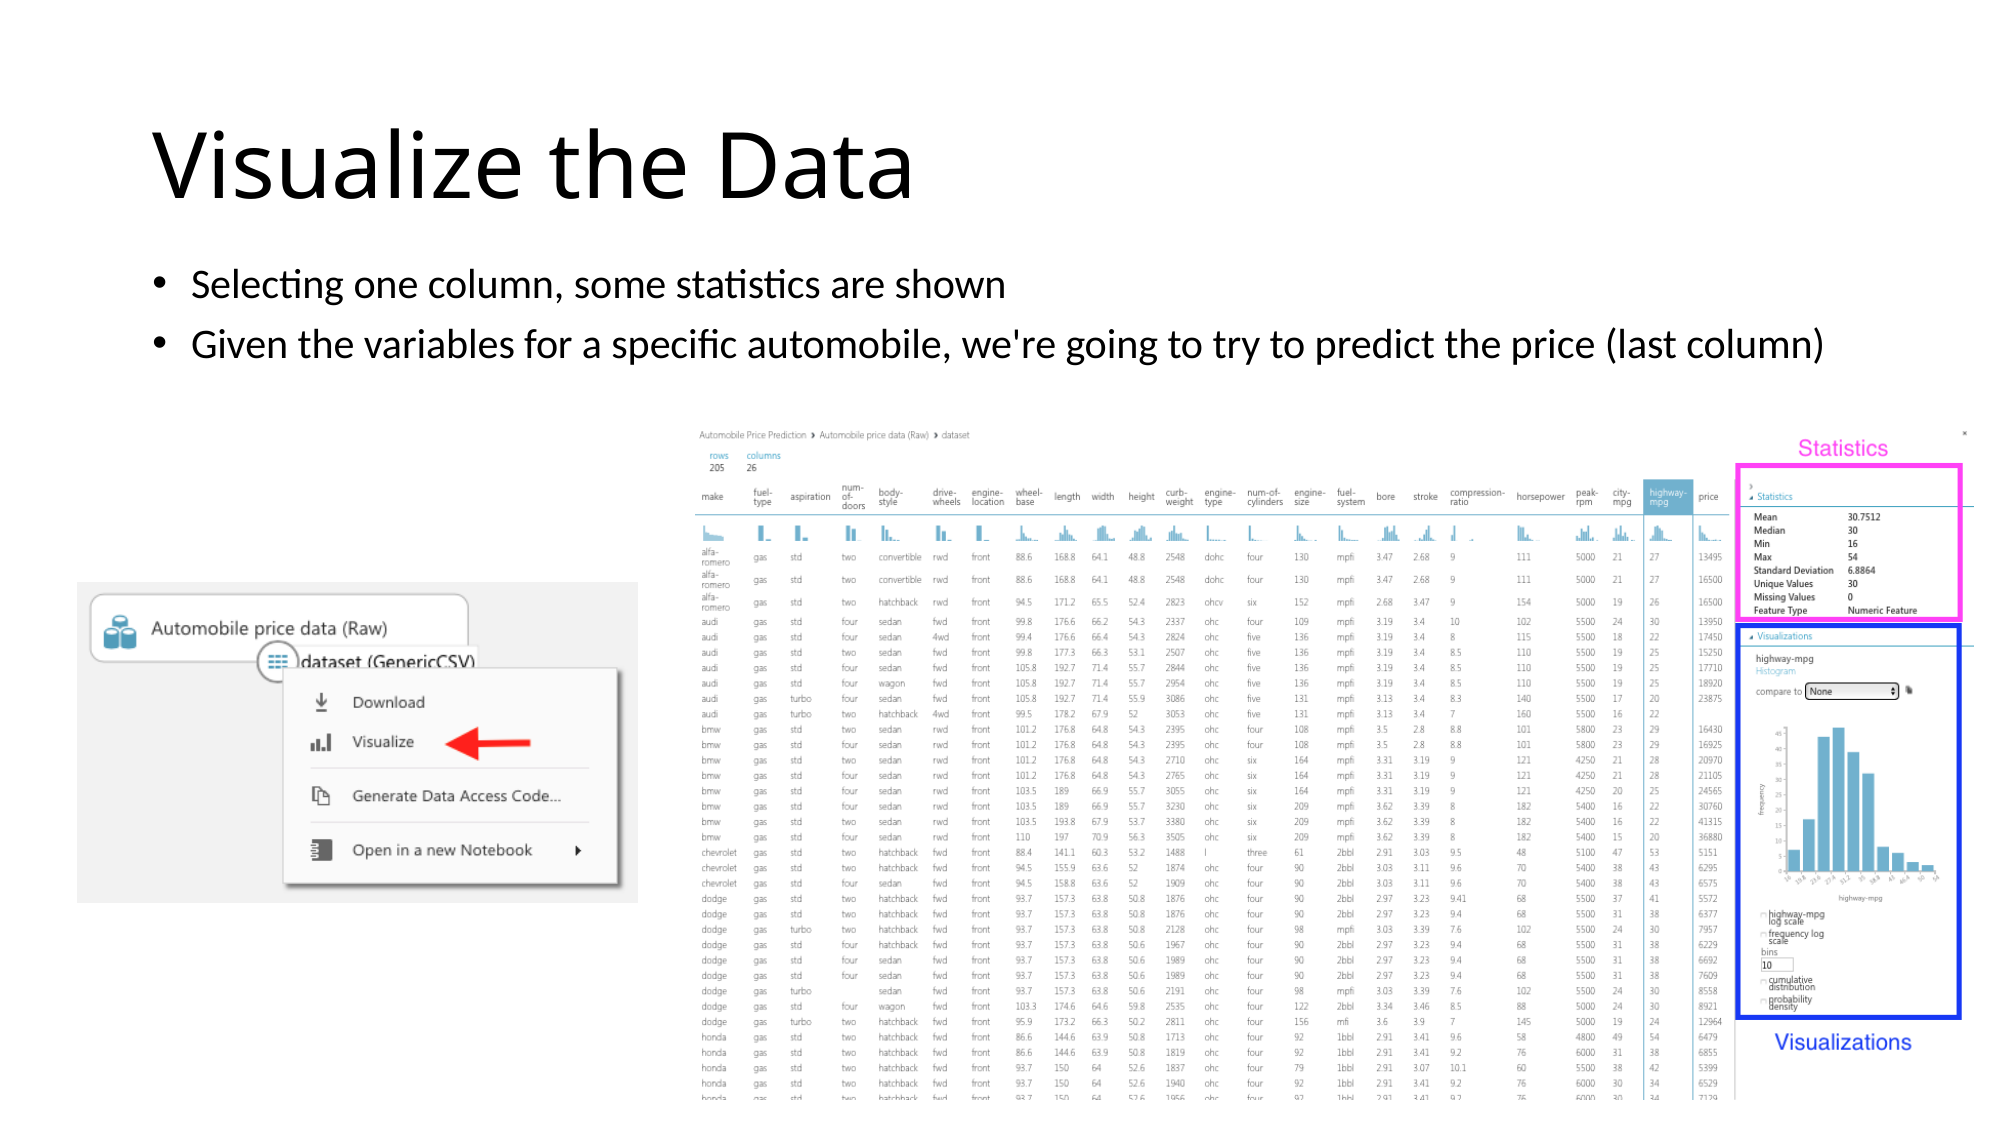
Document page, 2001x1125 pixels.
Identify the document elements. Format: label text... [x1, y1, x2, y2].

picture [77, 582, 638, 903]
text_box Selecting one column, some statistics are shown Given the variables for a specific automobile, we're going to try to predict the price (last column) [137, 254, 1974, 406]
title Visualize the Data [137, 59, 1863, 254]
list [695, 424, 1974, 1100]
